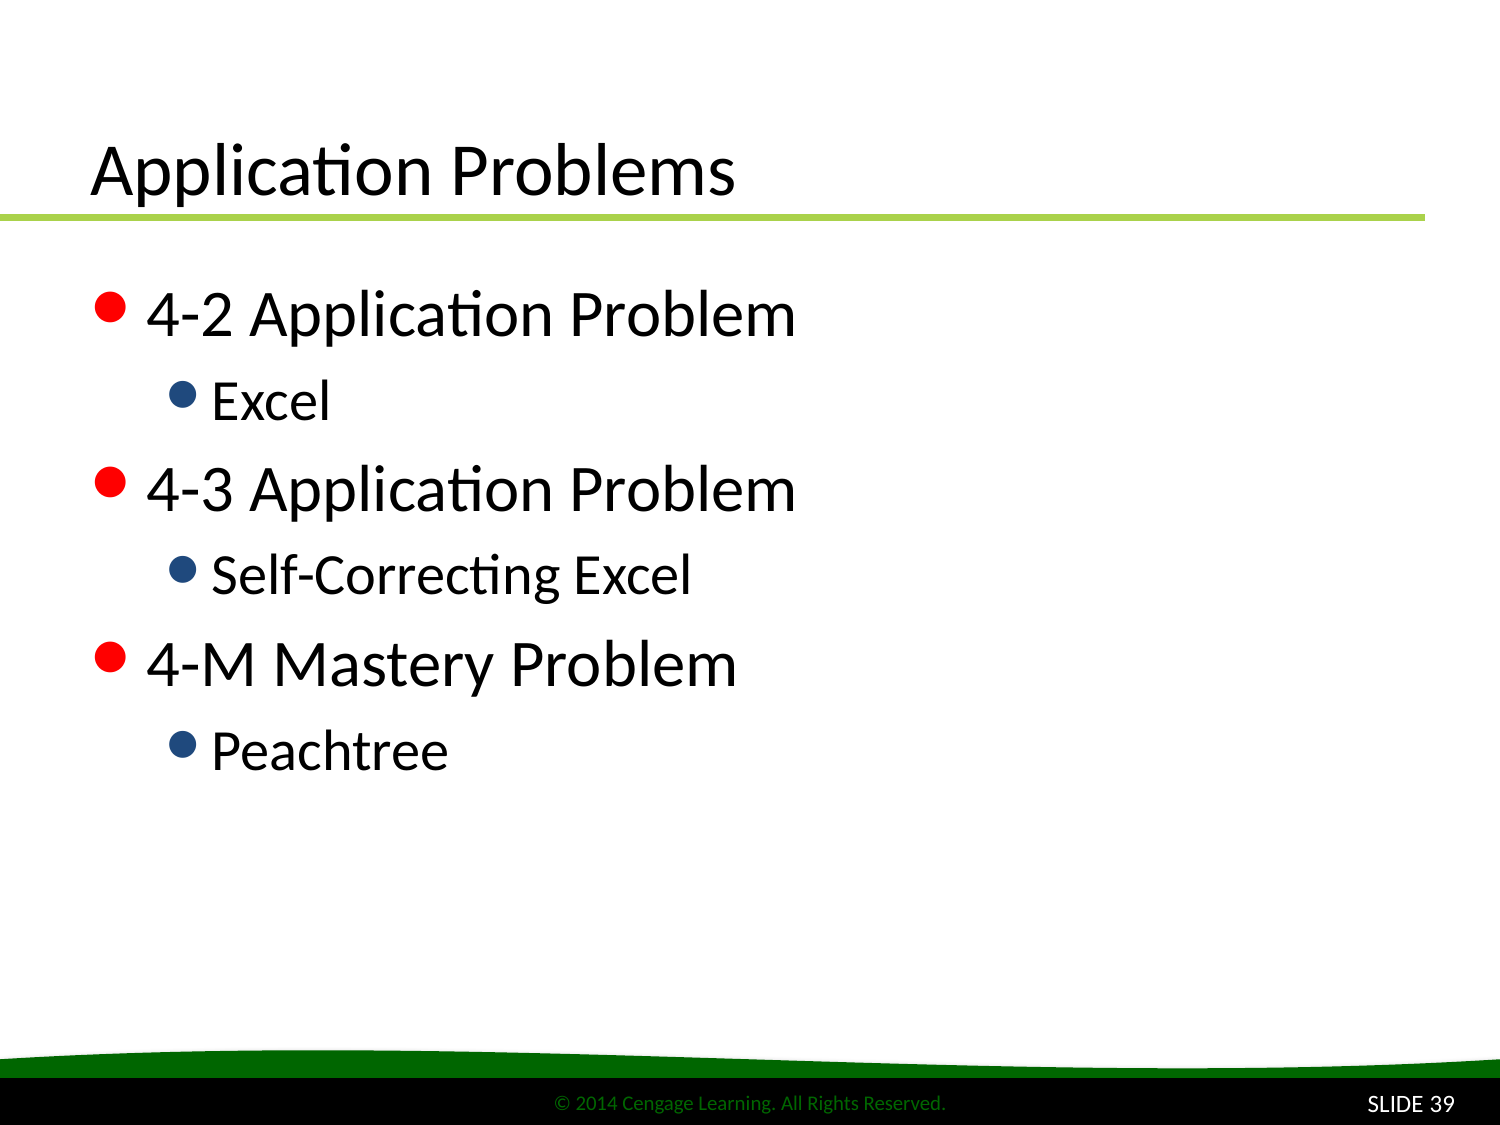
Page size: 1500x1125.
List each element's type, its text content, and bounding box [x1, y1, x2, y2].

slide_number SLIDE 39 [1170, 1080, 1470, 1125]
list 4-2 Application Problem Excel 4-3 Application Problem Self-Correcting Excel 4-M Mastery Problem Peachtree [75, 262, 1425, 1005]
title Application Problems [75, 29, 1350, 218]
